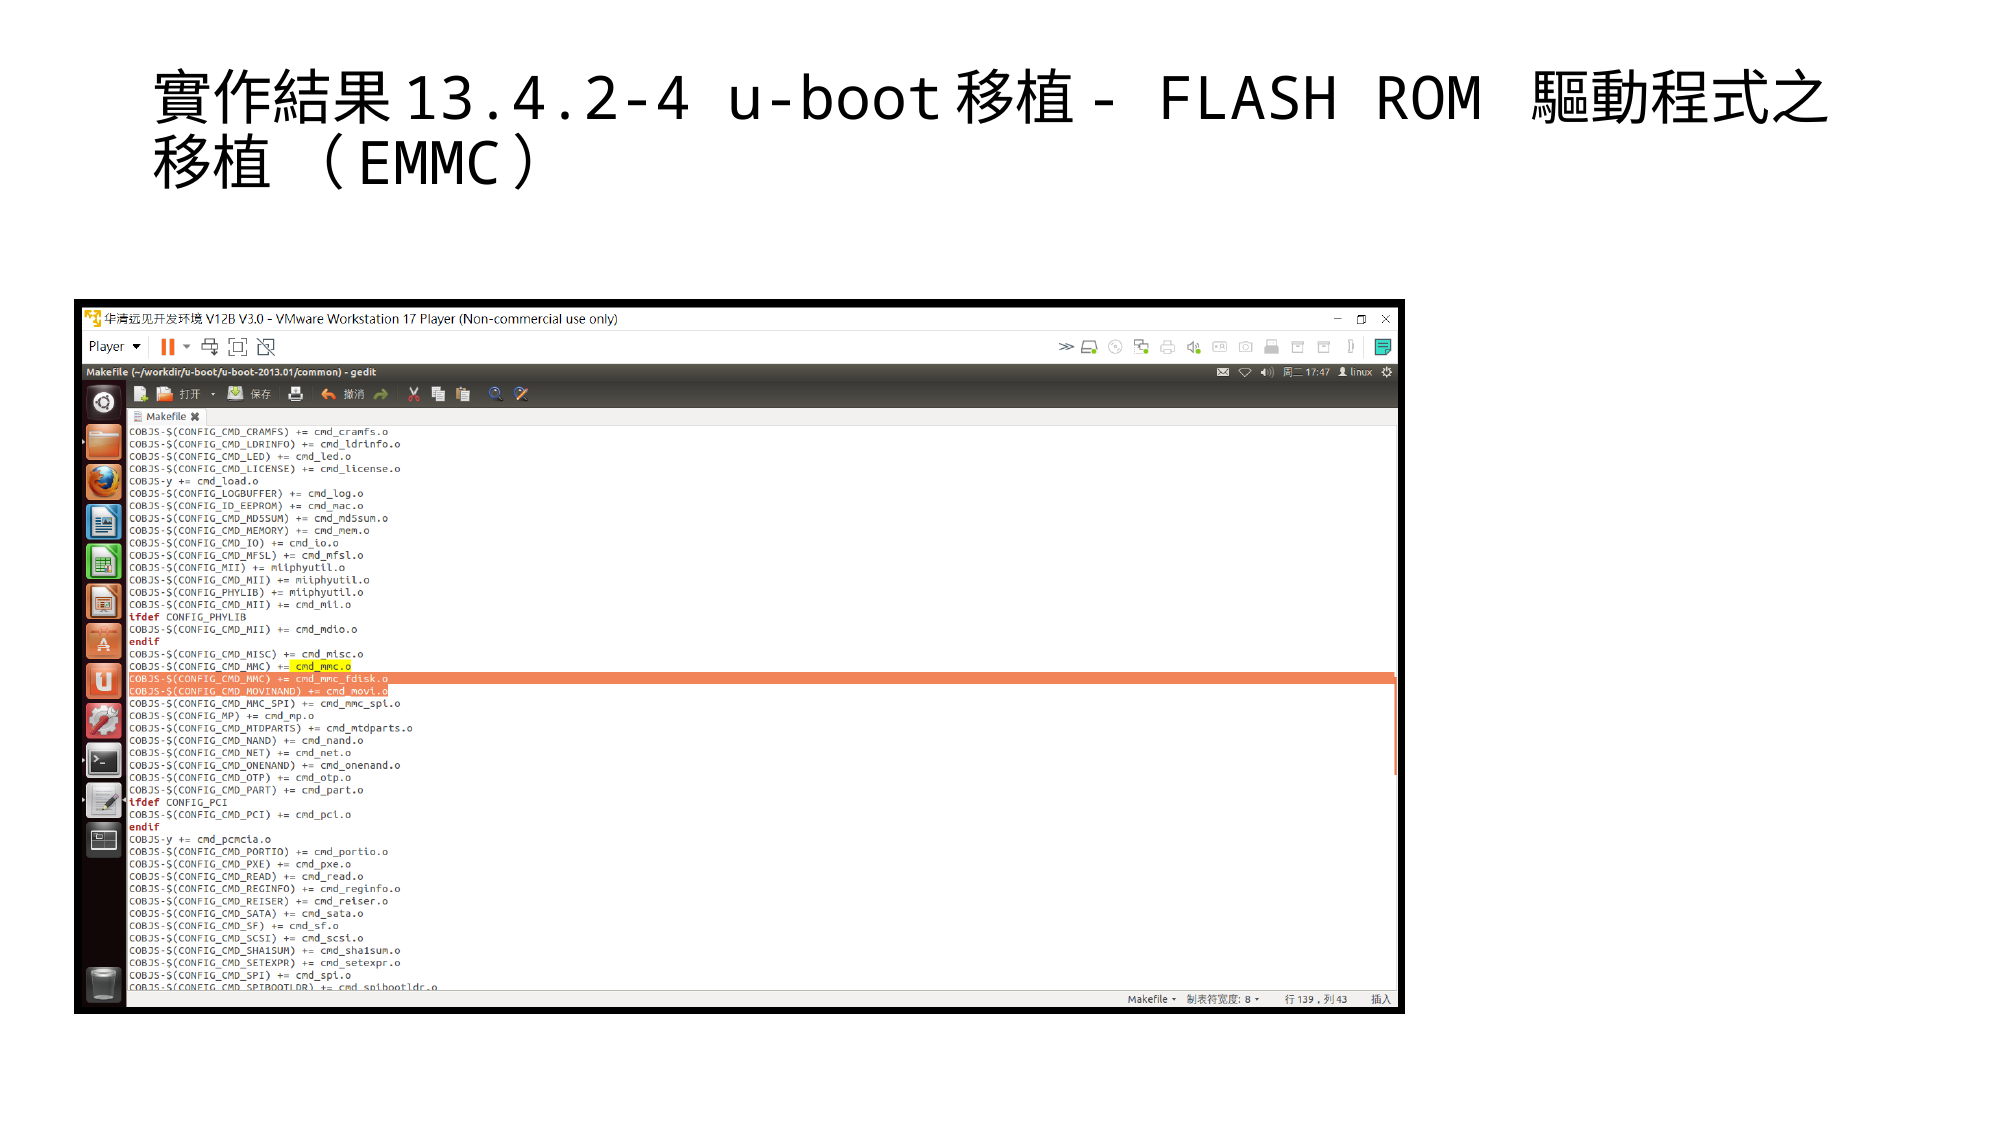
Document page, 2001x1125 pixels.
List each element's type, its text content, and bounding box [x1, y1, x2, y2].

title 實作結果13.4.2-4 u-boot移植- FLASH ROM 驅動程式之移植 （EMMC） [137, 59, 1863, 278]
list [73, 298, 1405, 1014]
